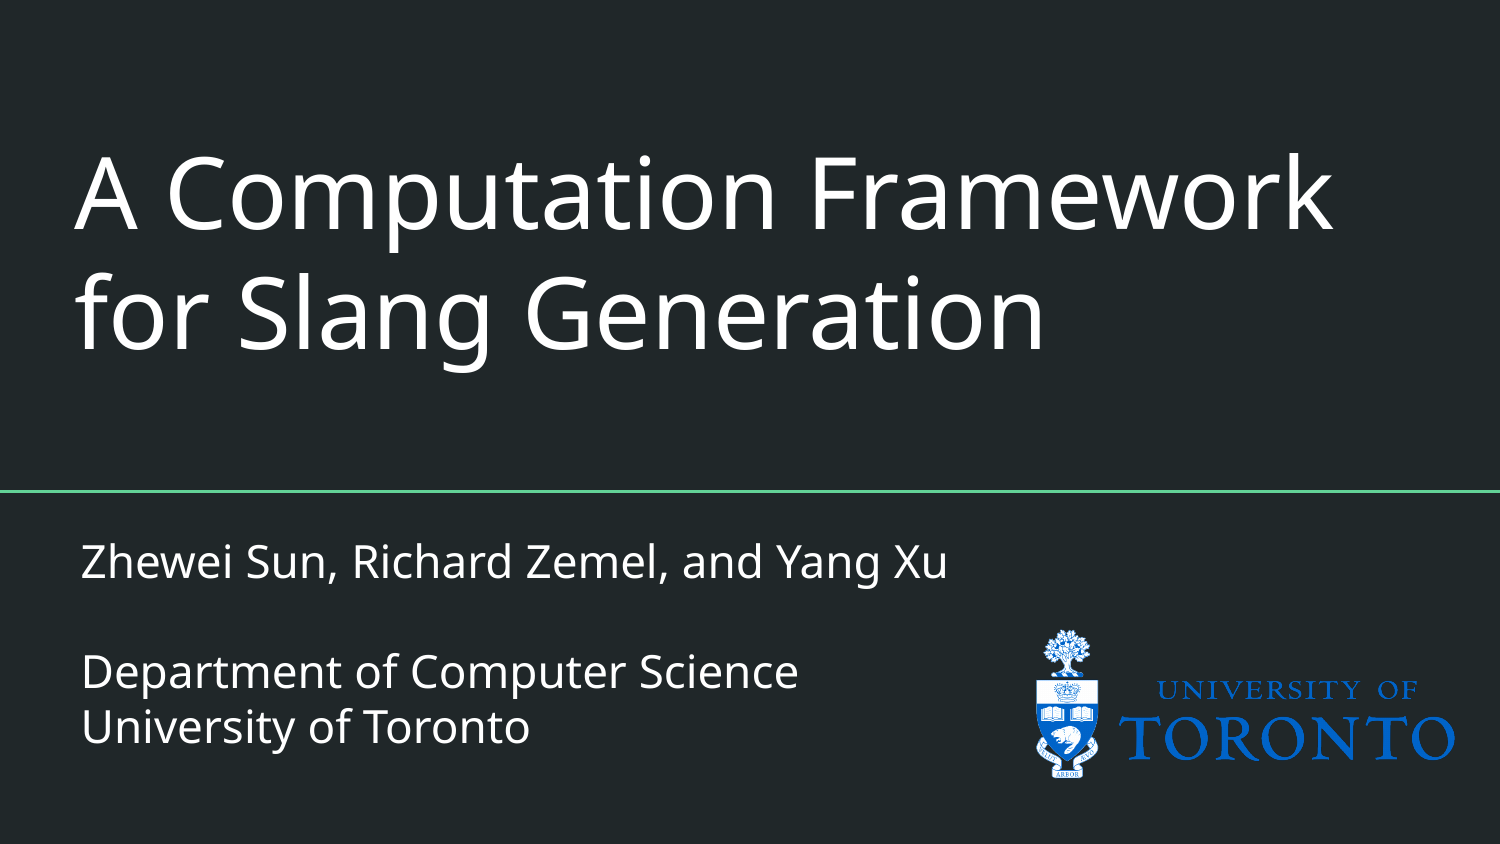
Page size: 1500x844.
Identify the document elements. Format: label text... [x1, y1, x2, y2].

picture [989, 584, 1500, 824]
subtitle Zhewei Sun, Richard Zemel, and Yang Xu Department of Computer Science University of Toronto [65, 517, 1399, 813]
title A Computation Framework for Slang Generation [59, 0, 1500, 385]
